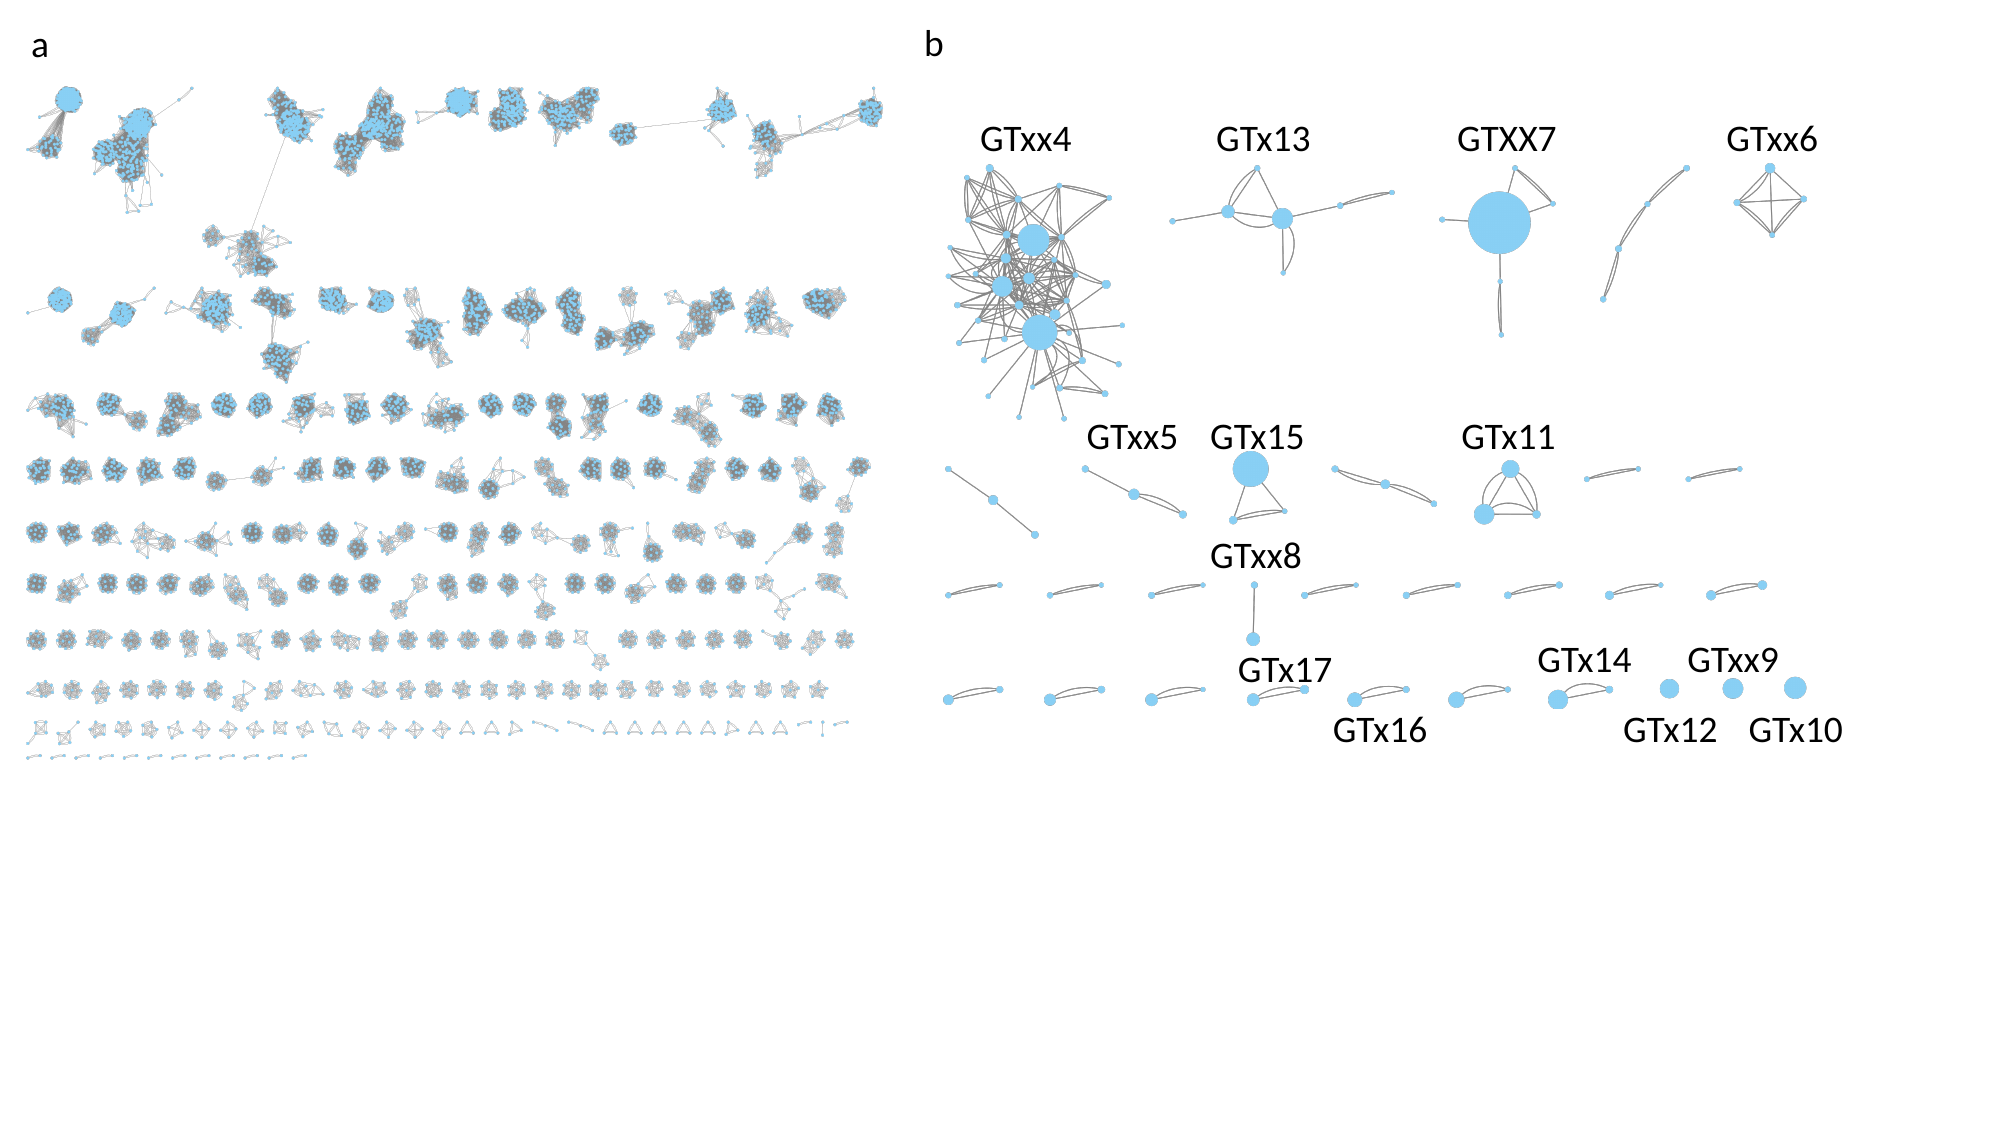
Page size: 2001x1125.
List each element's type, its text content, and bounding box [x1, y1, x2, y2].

text_box GTxx4 [965, 106, 1087, 159]
text_box GTx16 [1318, 709, 1443, 758]
text_box b [909, 11, 959, 72]
text_box a [16, 12, 65, 73]
picture [0, 73, 910, 773]
picture [928, 159, 1822, 709]
text_box GTx10 [1733, 697, 1858, 758]
text_box GTxx6 [1711, 106, 1834, 166]
text_box GTXX7 [1442, 106, 1572, 159]
text_box GTx12 [1608, 709, 1733, 758]
text_box GTx13 [1201, 106, 1326, 159]
